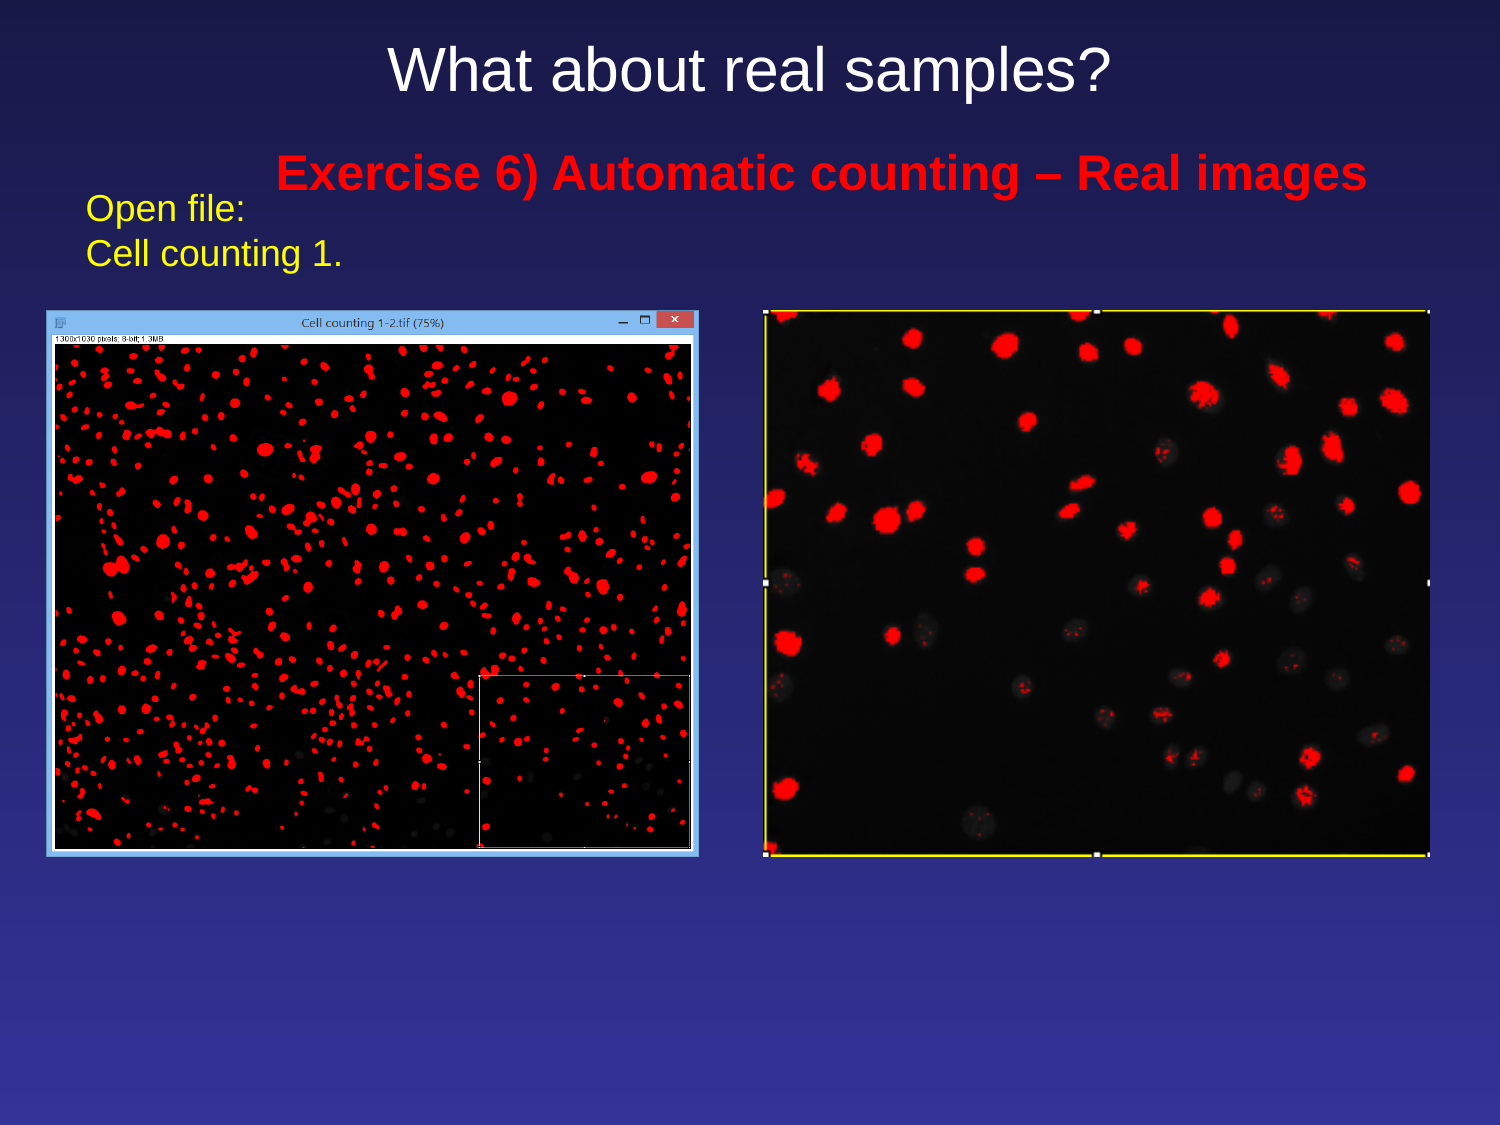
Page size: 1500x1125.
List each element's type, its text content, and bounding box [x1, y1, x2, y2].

picture [762, 310, 1430, 857]
text_box What about real samples? [271, 26, 1229, 105]
text_box Exercise 6) Automatic counting – Real images [260, 132, 1384, 208]
picture [46, 310, 699, 857]
text_box Open file: Cell counting 1. [70, 176, 369, 282]
